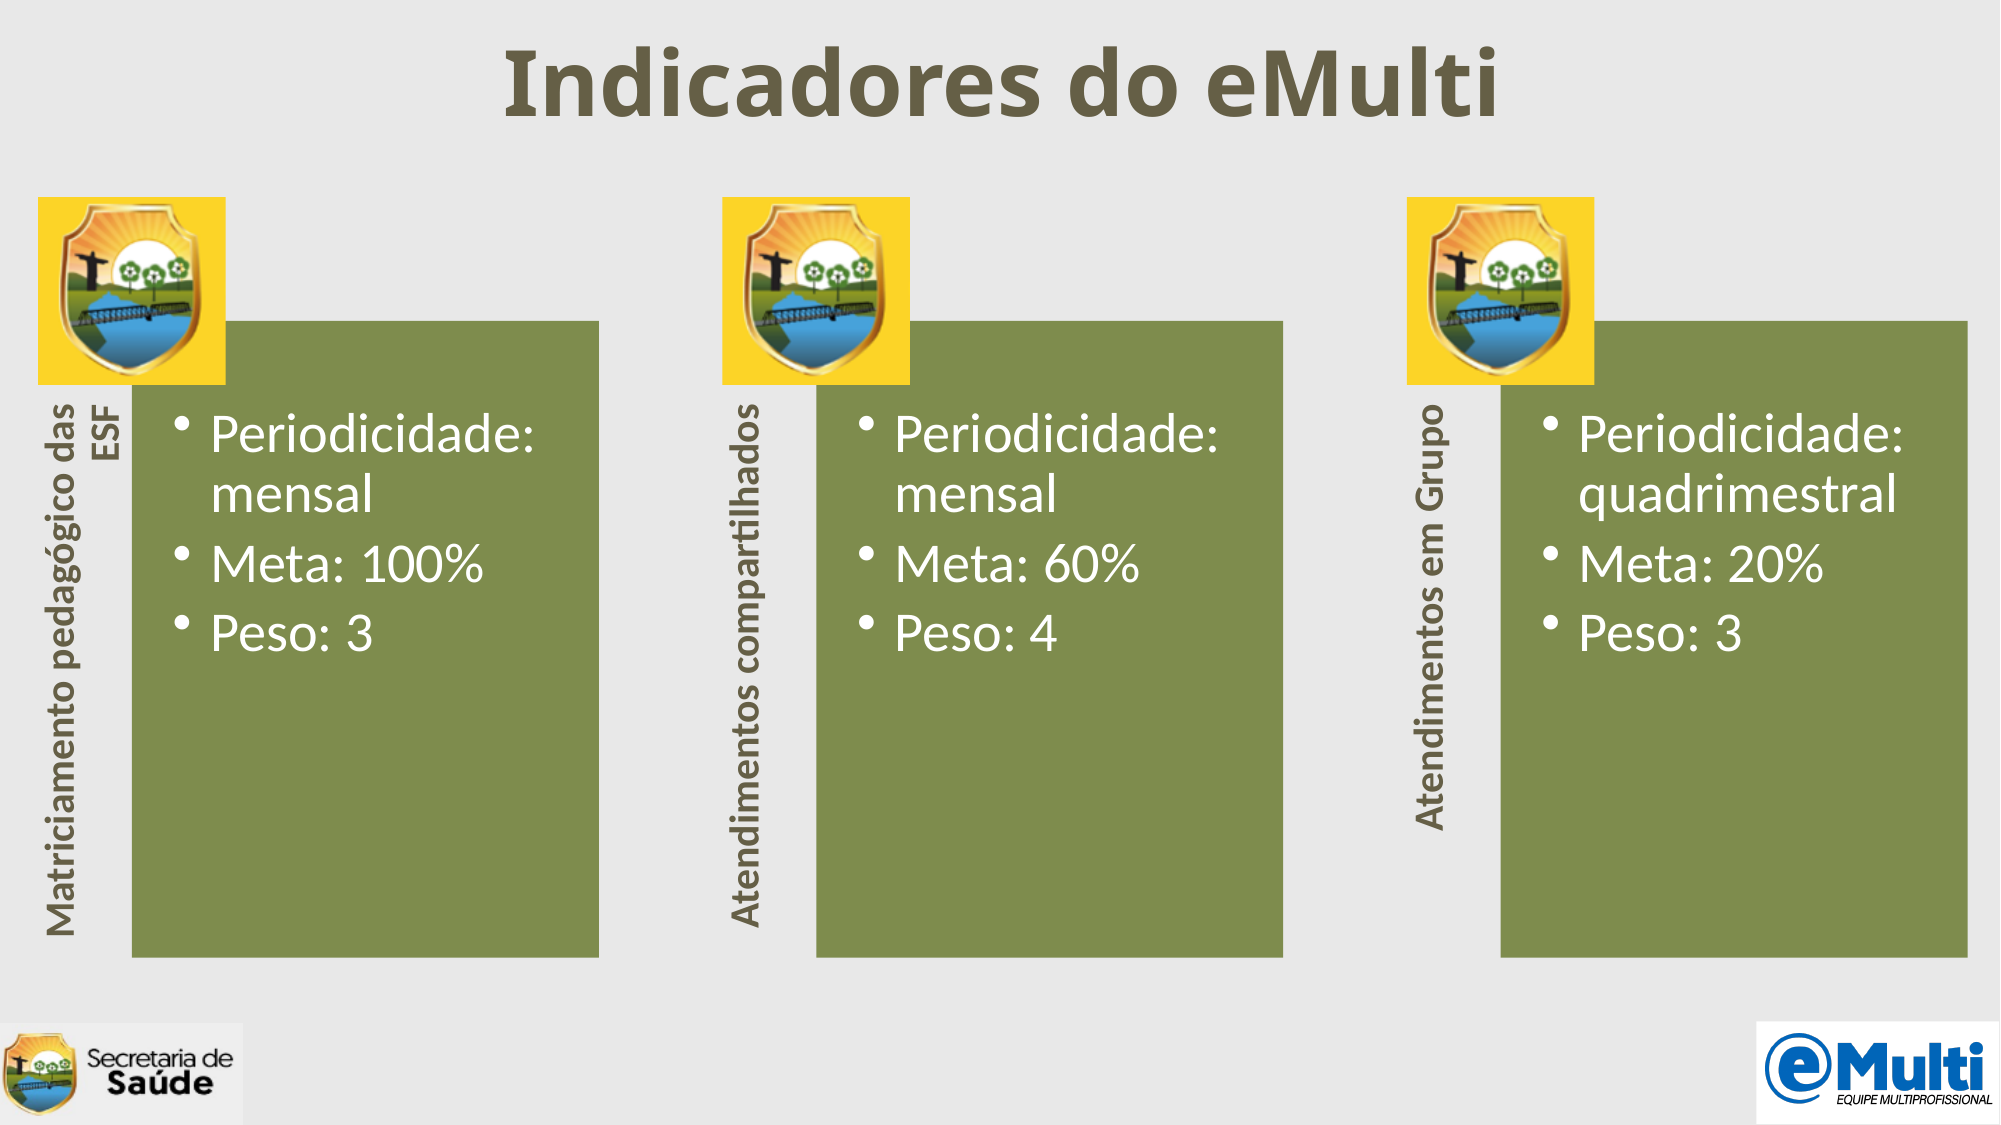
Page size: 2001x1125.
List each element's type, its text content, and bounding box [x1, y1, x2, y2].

title Indicadores do eMulti [25, 22, 1980, 153]
picture [1758, 1021, 2001, 1123]
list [25, 169, 1980, 986]
picture [0, 1023, 243, 1125]
